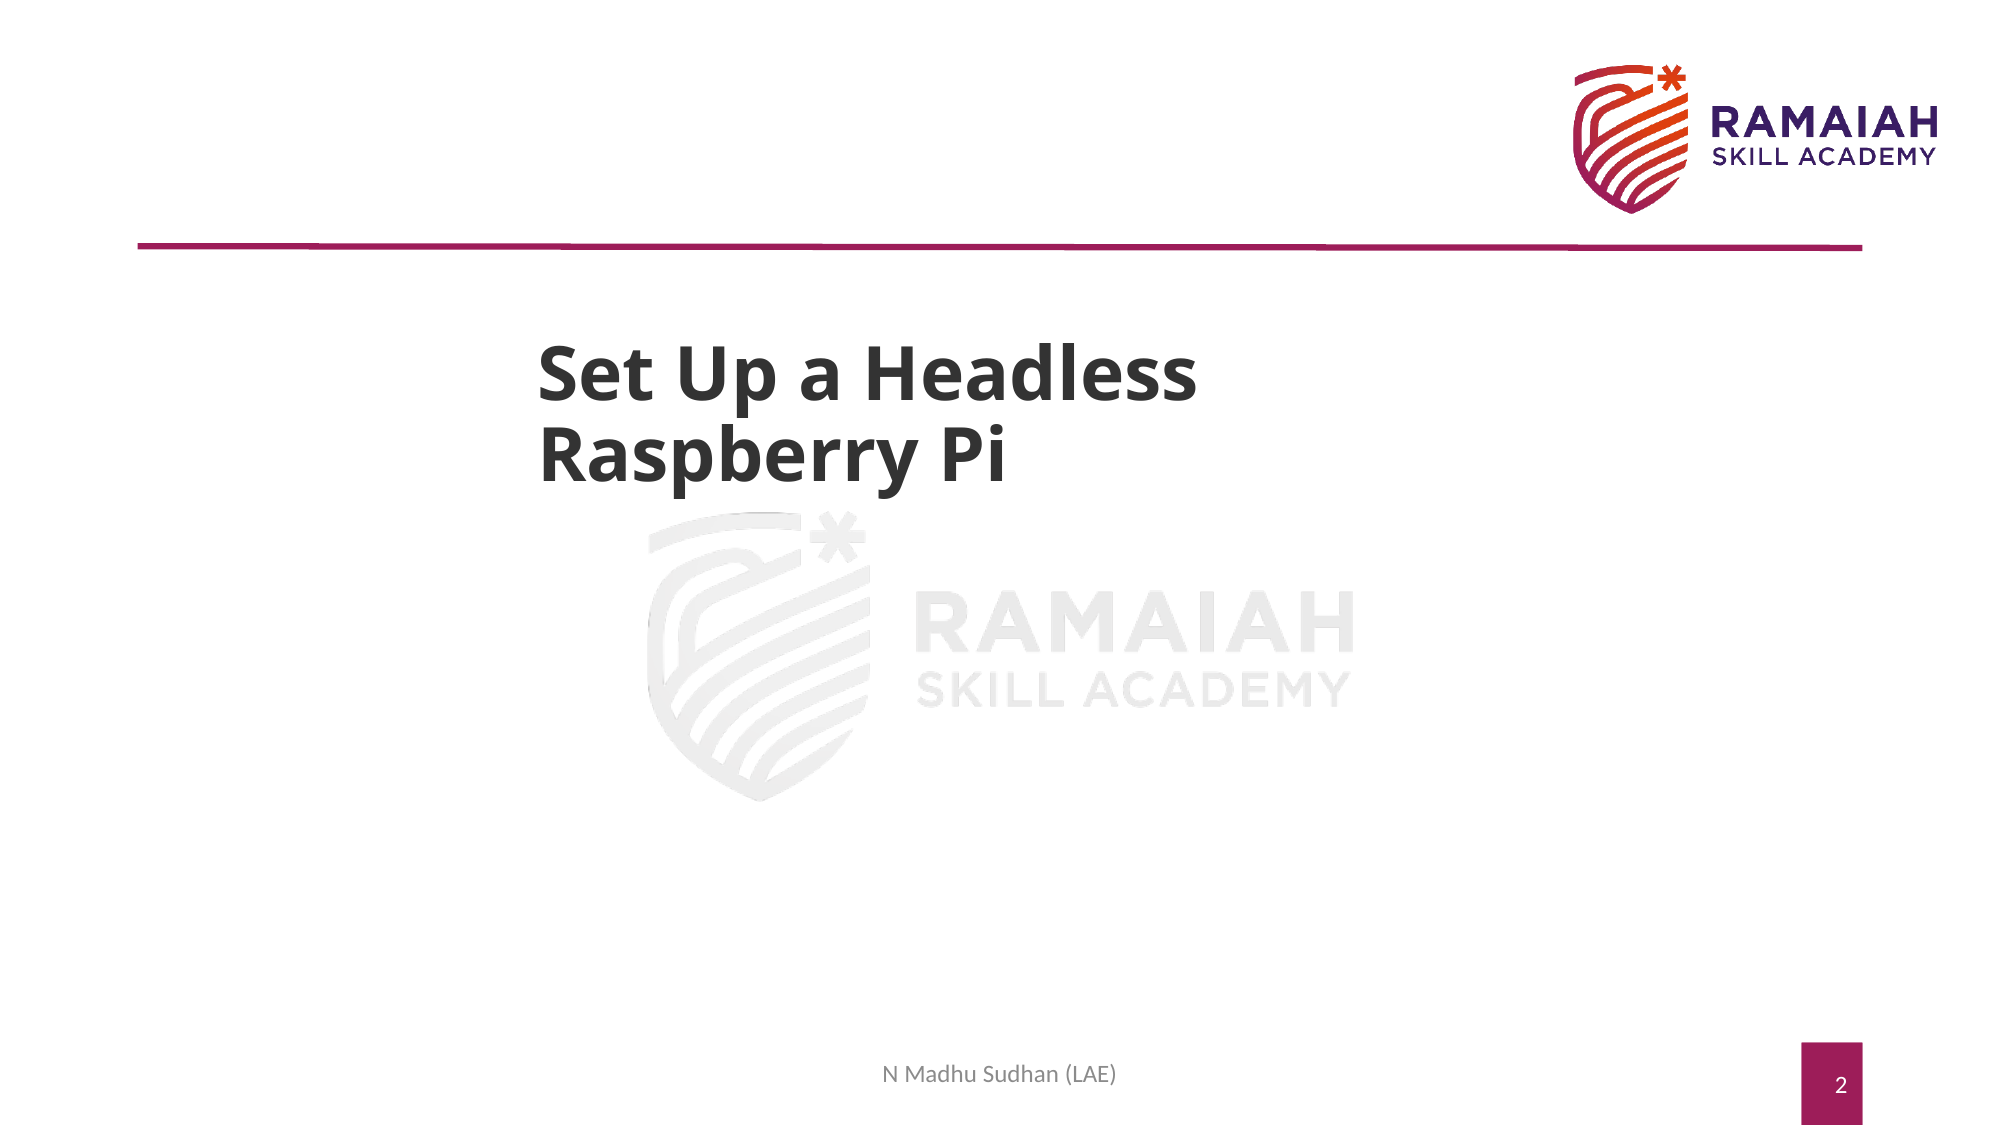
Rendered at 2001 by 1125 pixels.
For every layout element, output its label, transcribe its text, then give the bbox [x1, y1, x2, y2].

picture [1573, 64, 1937, 214]
footer N Madhu Sudhan (LAE) [662, 1042, 1338, 1103]
title Set Up a Headless Raspberry Pi [522, 308, 1463, 526]
